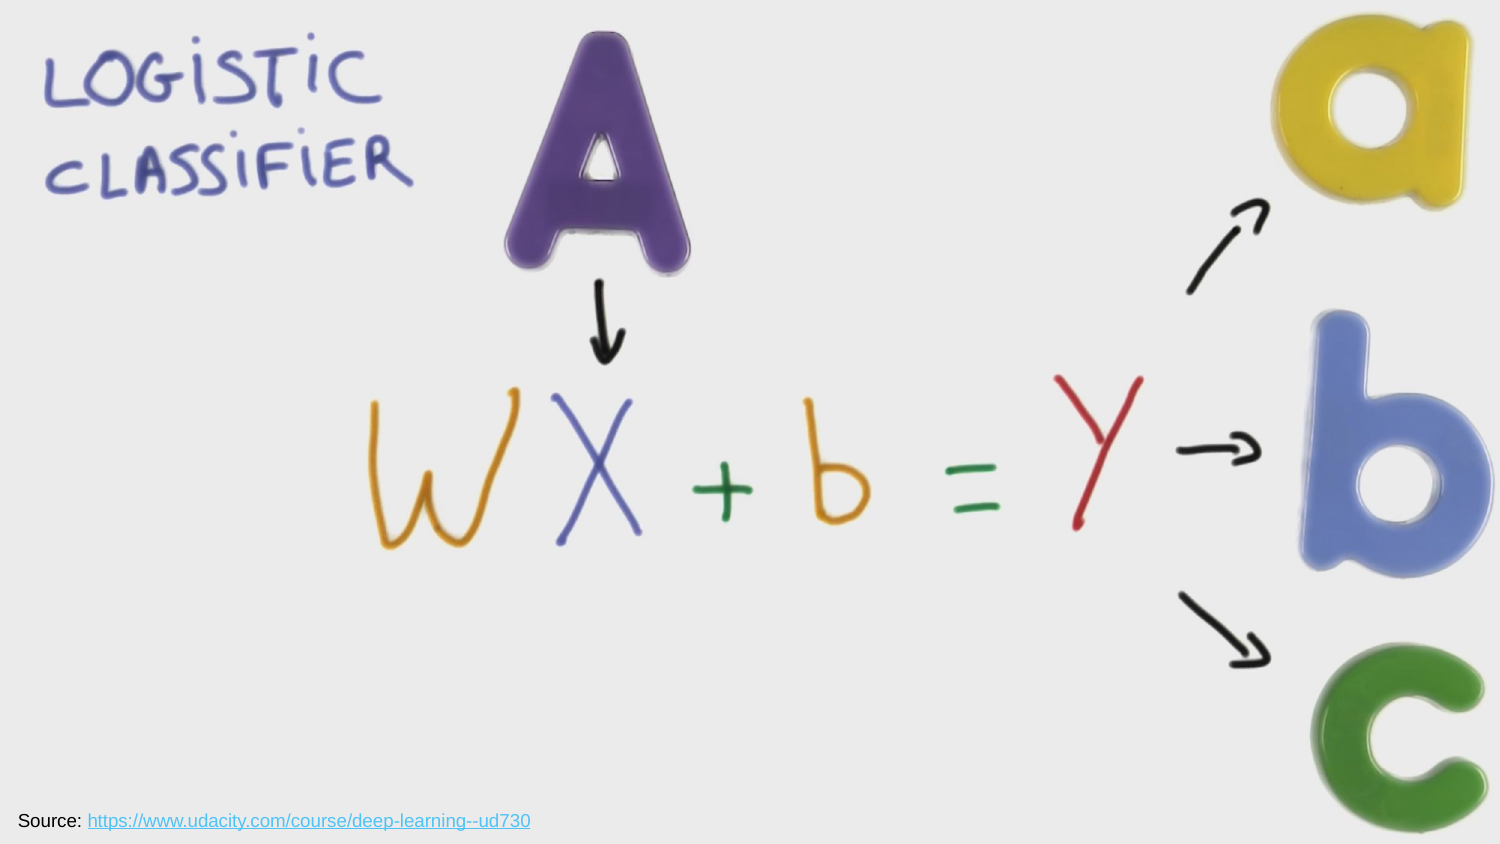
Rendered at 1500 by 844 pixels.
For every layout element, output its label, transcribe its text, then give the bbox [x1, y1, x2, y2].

text_box Source: https://www.udacity.com/course/deep-learning--ud730 [15, 808, 538, 831]
text_box [0, 0, 1500, 844]
